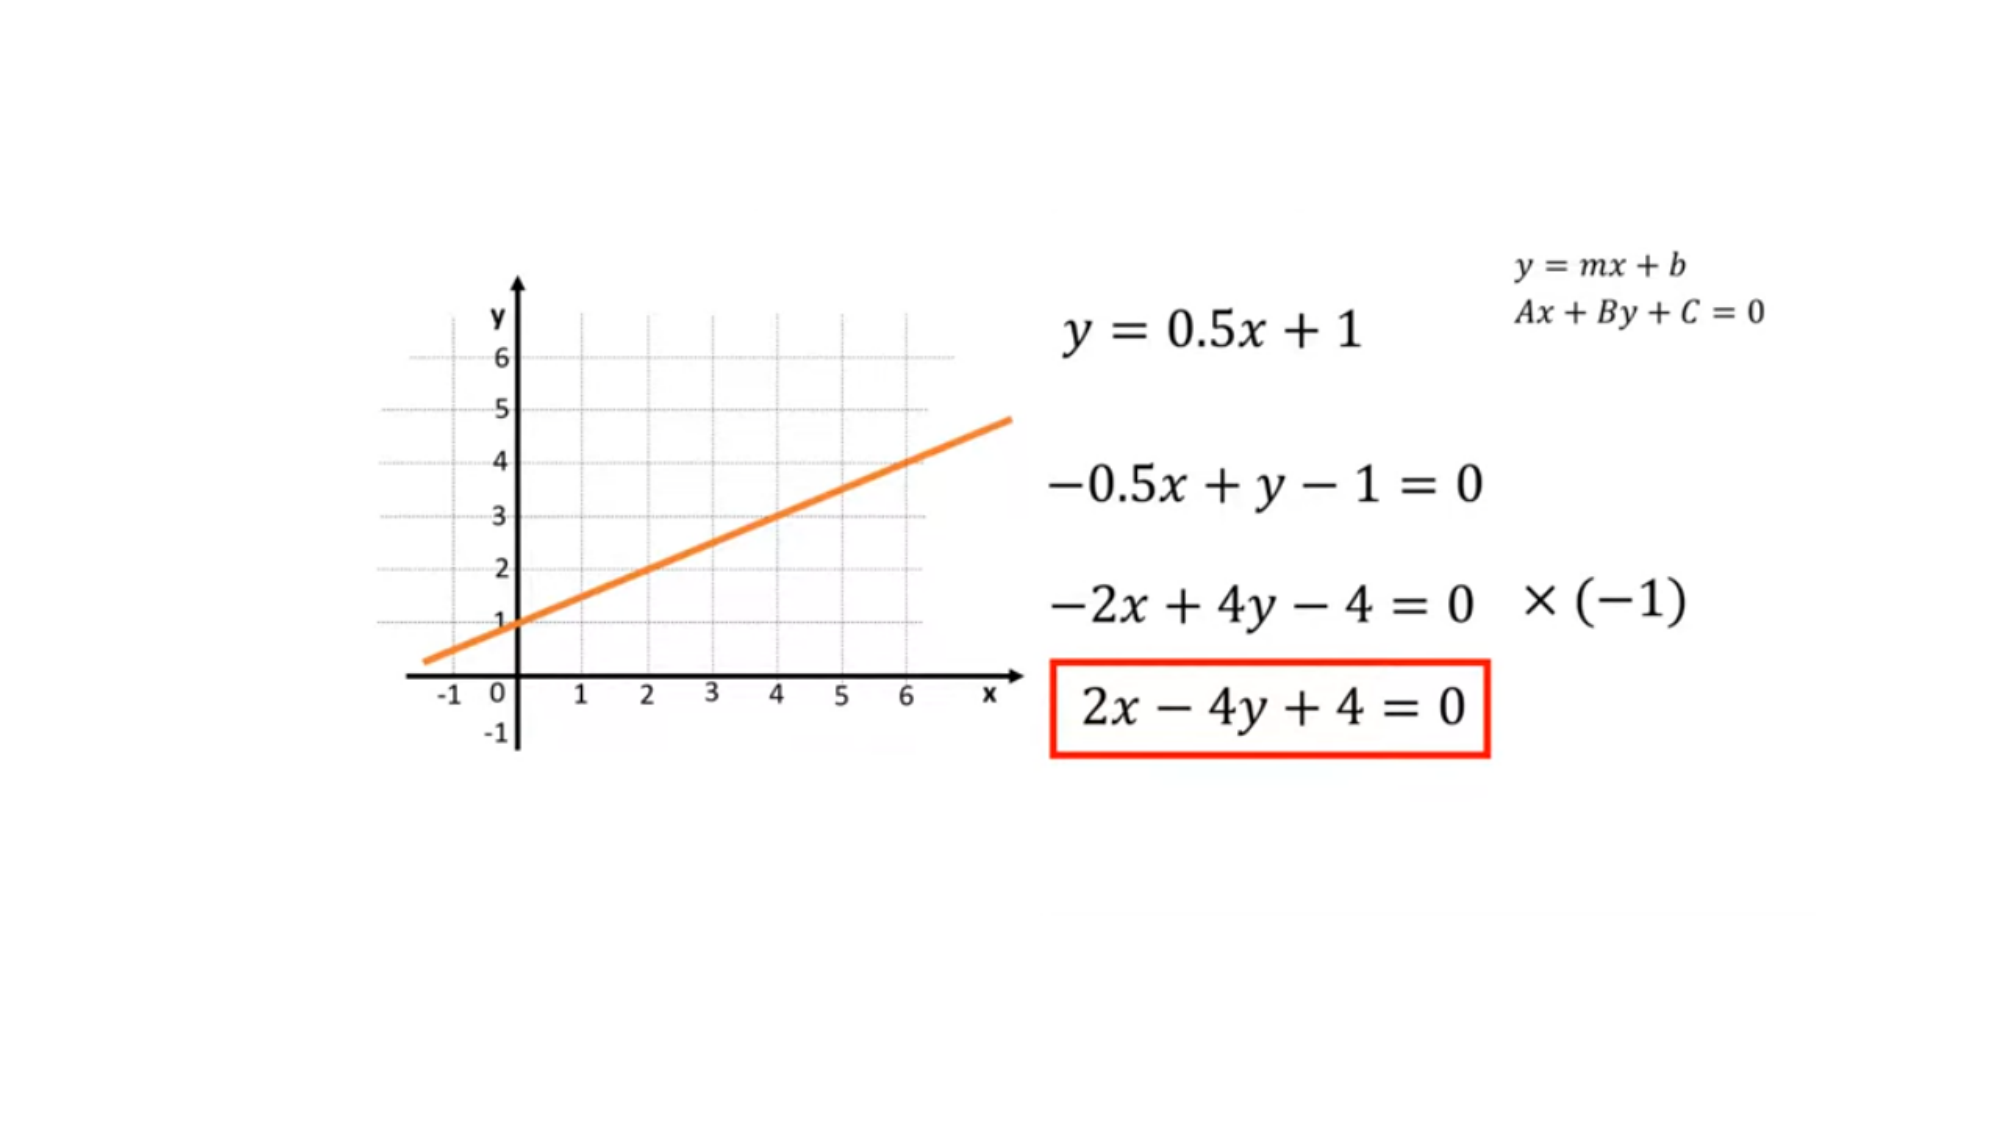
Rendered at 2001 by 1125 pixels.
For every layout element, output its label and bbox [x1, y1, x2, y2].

picture [184, 209, 1816, 916]
